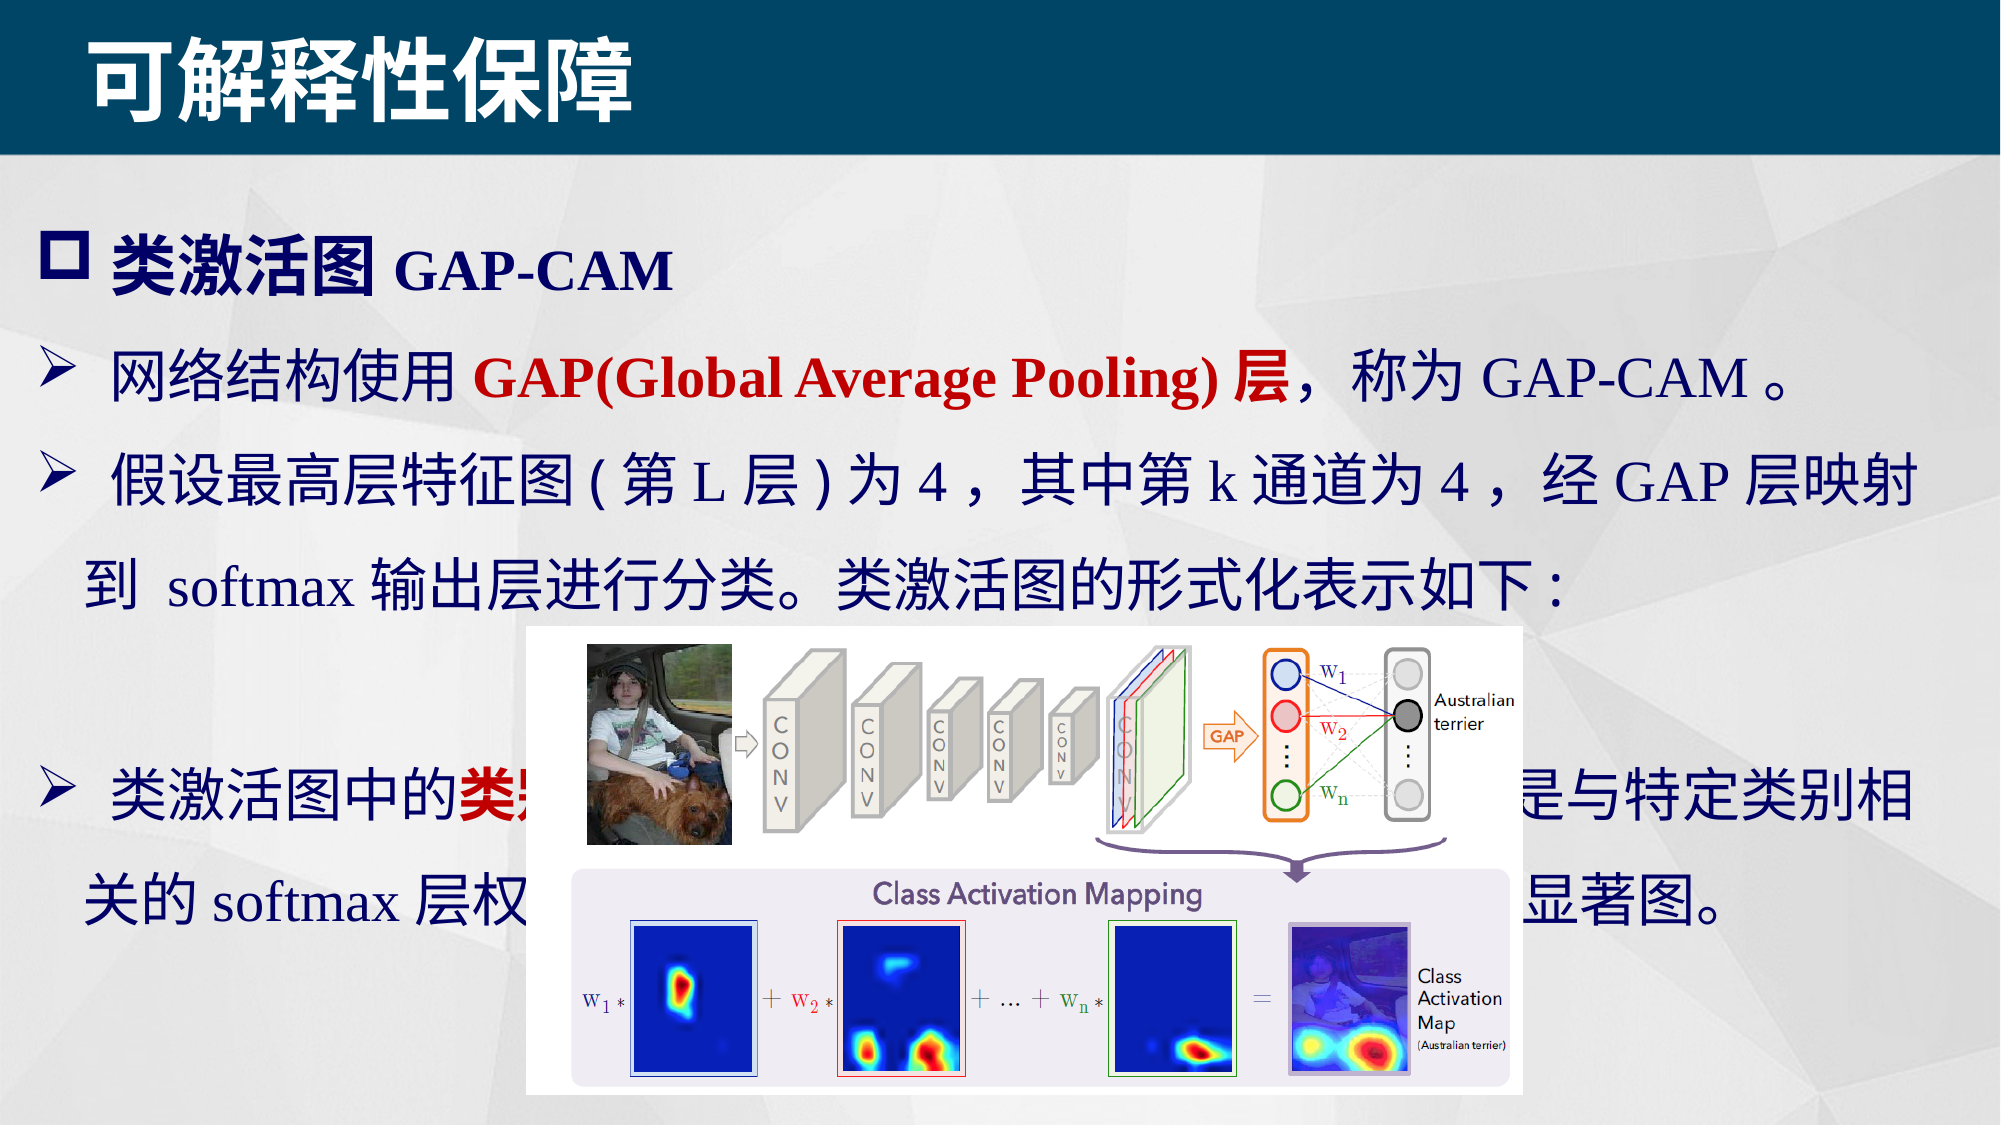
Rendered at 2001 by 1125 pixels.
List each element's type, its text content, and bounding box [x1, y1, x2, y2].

text_box 类激活图GAP-CAM 网络结构使用GAP(Global Average Pooling)层，称为GAP-CAM。 假设最高层特征图(第L层)为4，其中第k通道为4，经GAP层映射到 softmax输出层进行分类。类激活图的形式化表示如下: 类激活图中的类别信息来源于各通道的权重，这些权重是与特定类别相关的softmax层权重，因而合成的是含有类别判别信息的显著图。 [20, 136, 1953, 941]
text_box 可解释性保障 [70, 15, 1688, 136]
picture [0, 155, 2001, 1125]
